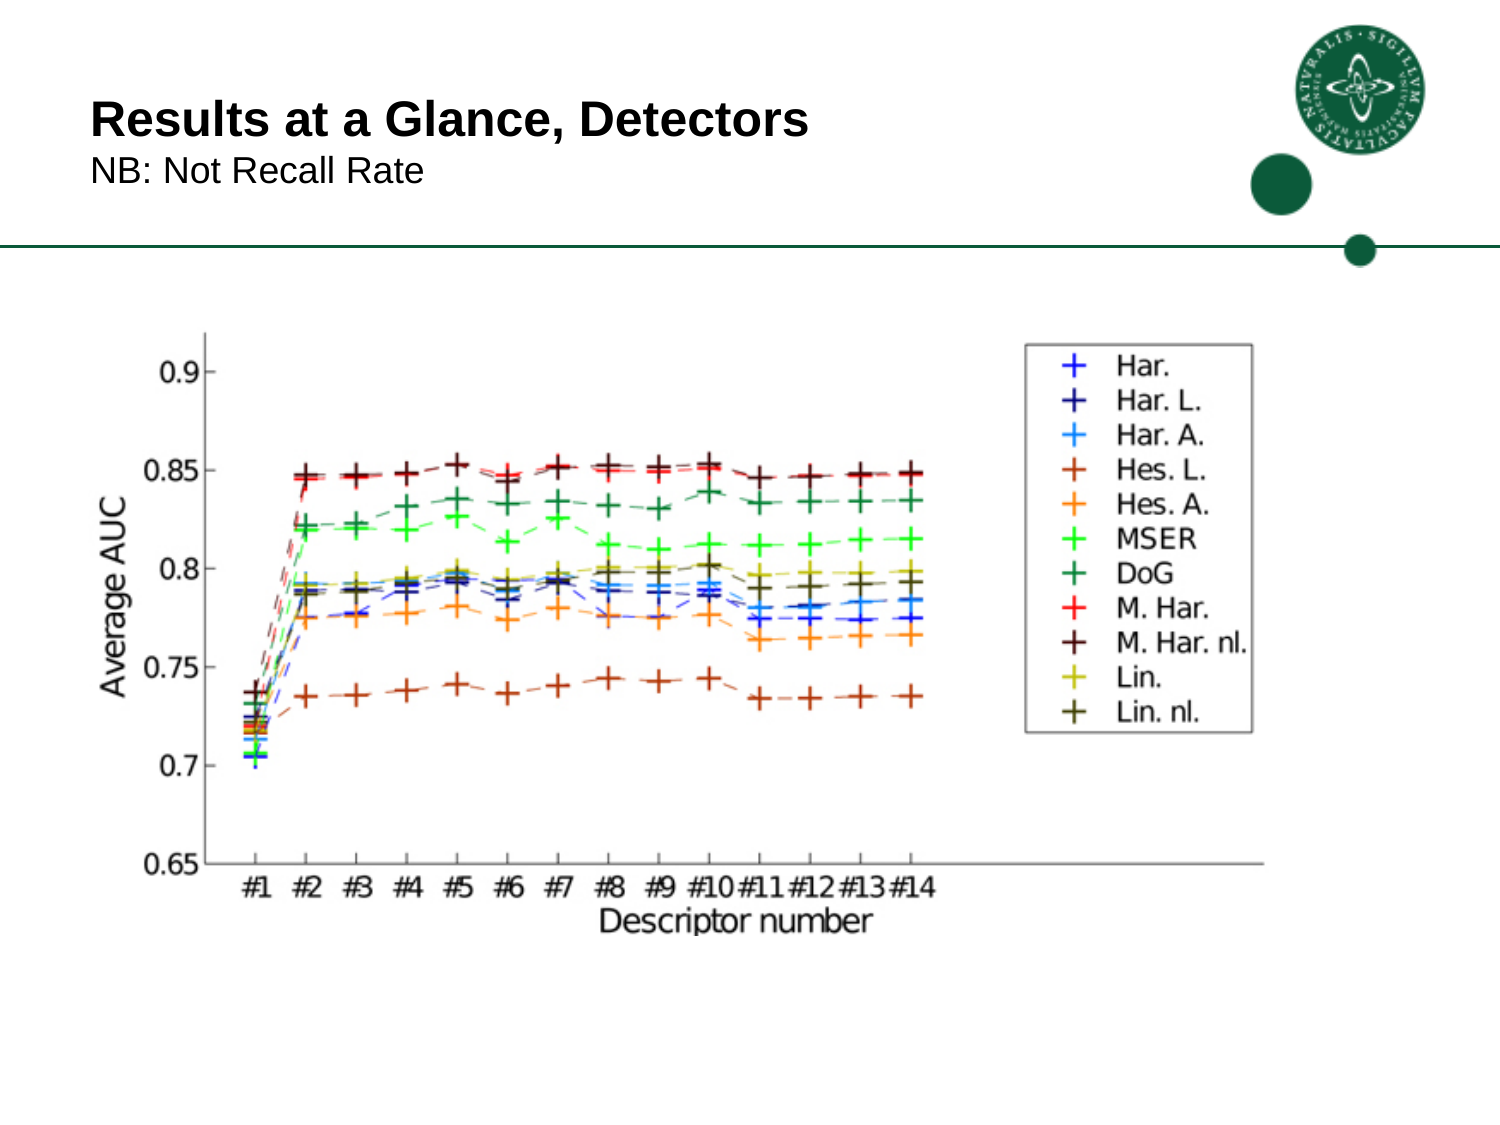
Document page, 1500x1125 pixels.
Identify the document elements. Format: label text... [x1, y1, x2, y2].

picture [1250, 248, 1500, 268]
picture [88, 325, 1282, 936]
title Results at a Glance, Detectors NB: Not Recall Rate [74, 44, 1426, 233]
picture [1250, 24, 1500, 245]
